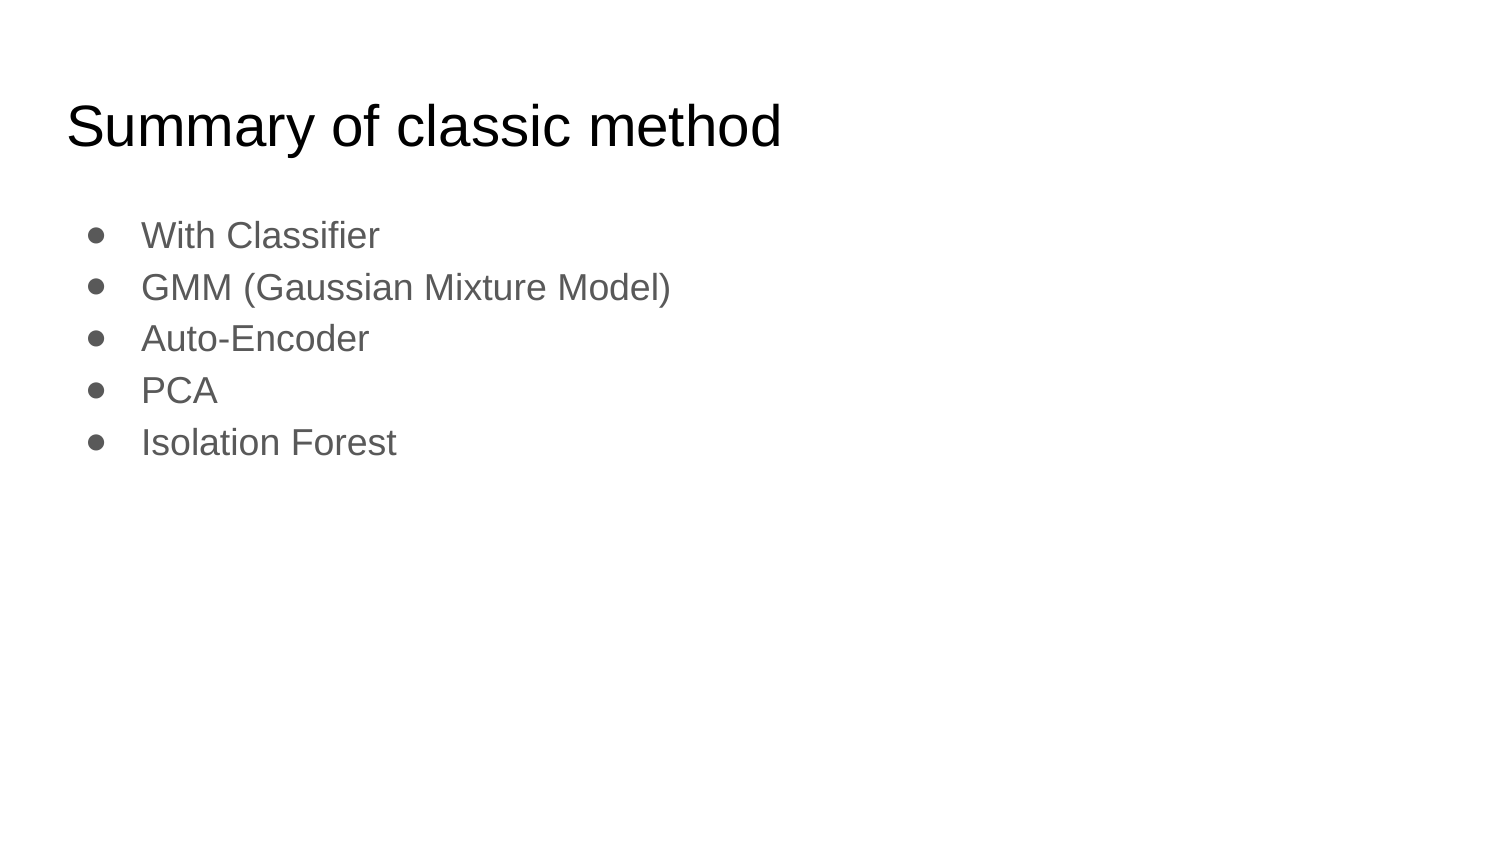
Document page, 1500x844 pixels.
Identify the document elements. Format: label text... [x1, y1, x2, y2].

title Summary of classic method [51, 72, 1449, 167]
list With Classifier GMM (Gaussian Mixture Model) Auto-Encoder PCA Isolation Forest [51, 189, 1449, 750]
